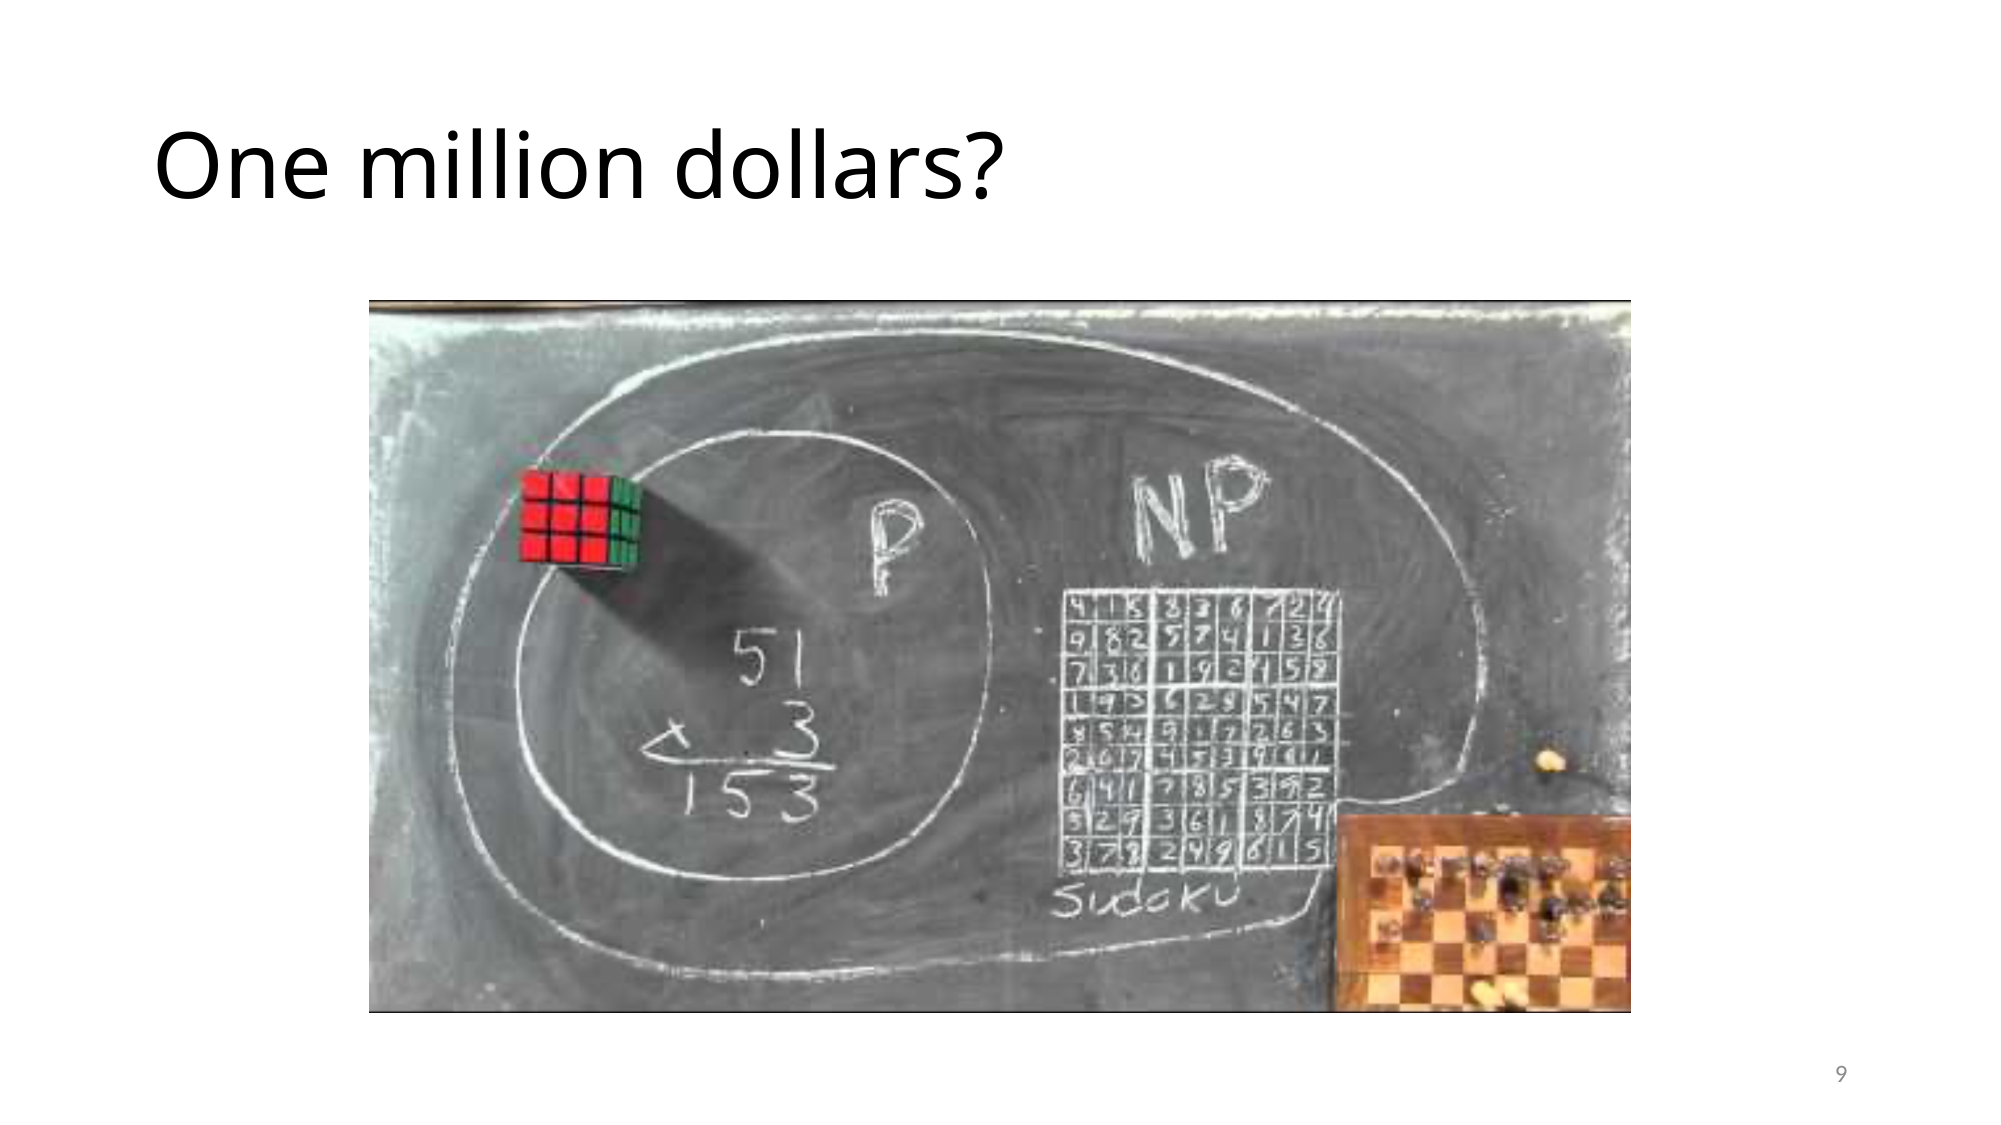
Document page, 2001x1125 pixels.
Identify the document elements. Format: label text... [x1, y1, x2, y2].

slide_number 9 [1412, 1042, 1863, 1103]
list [368, 299, 1632, 1014]
title One million dollars? [137, 59, 1863, 278]
